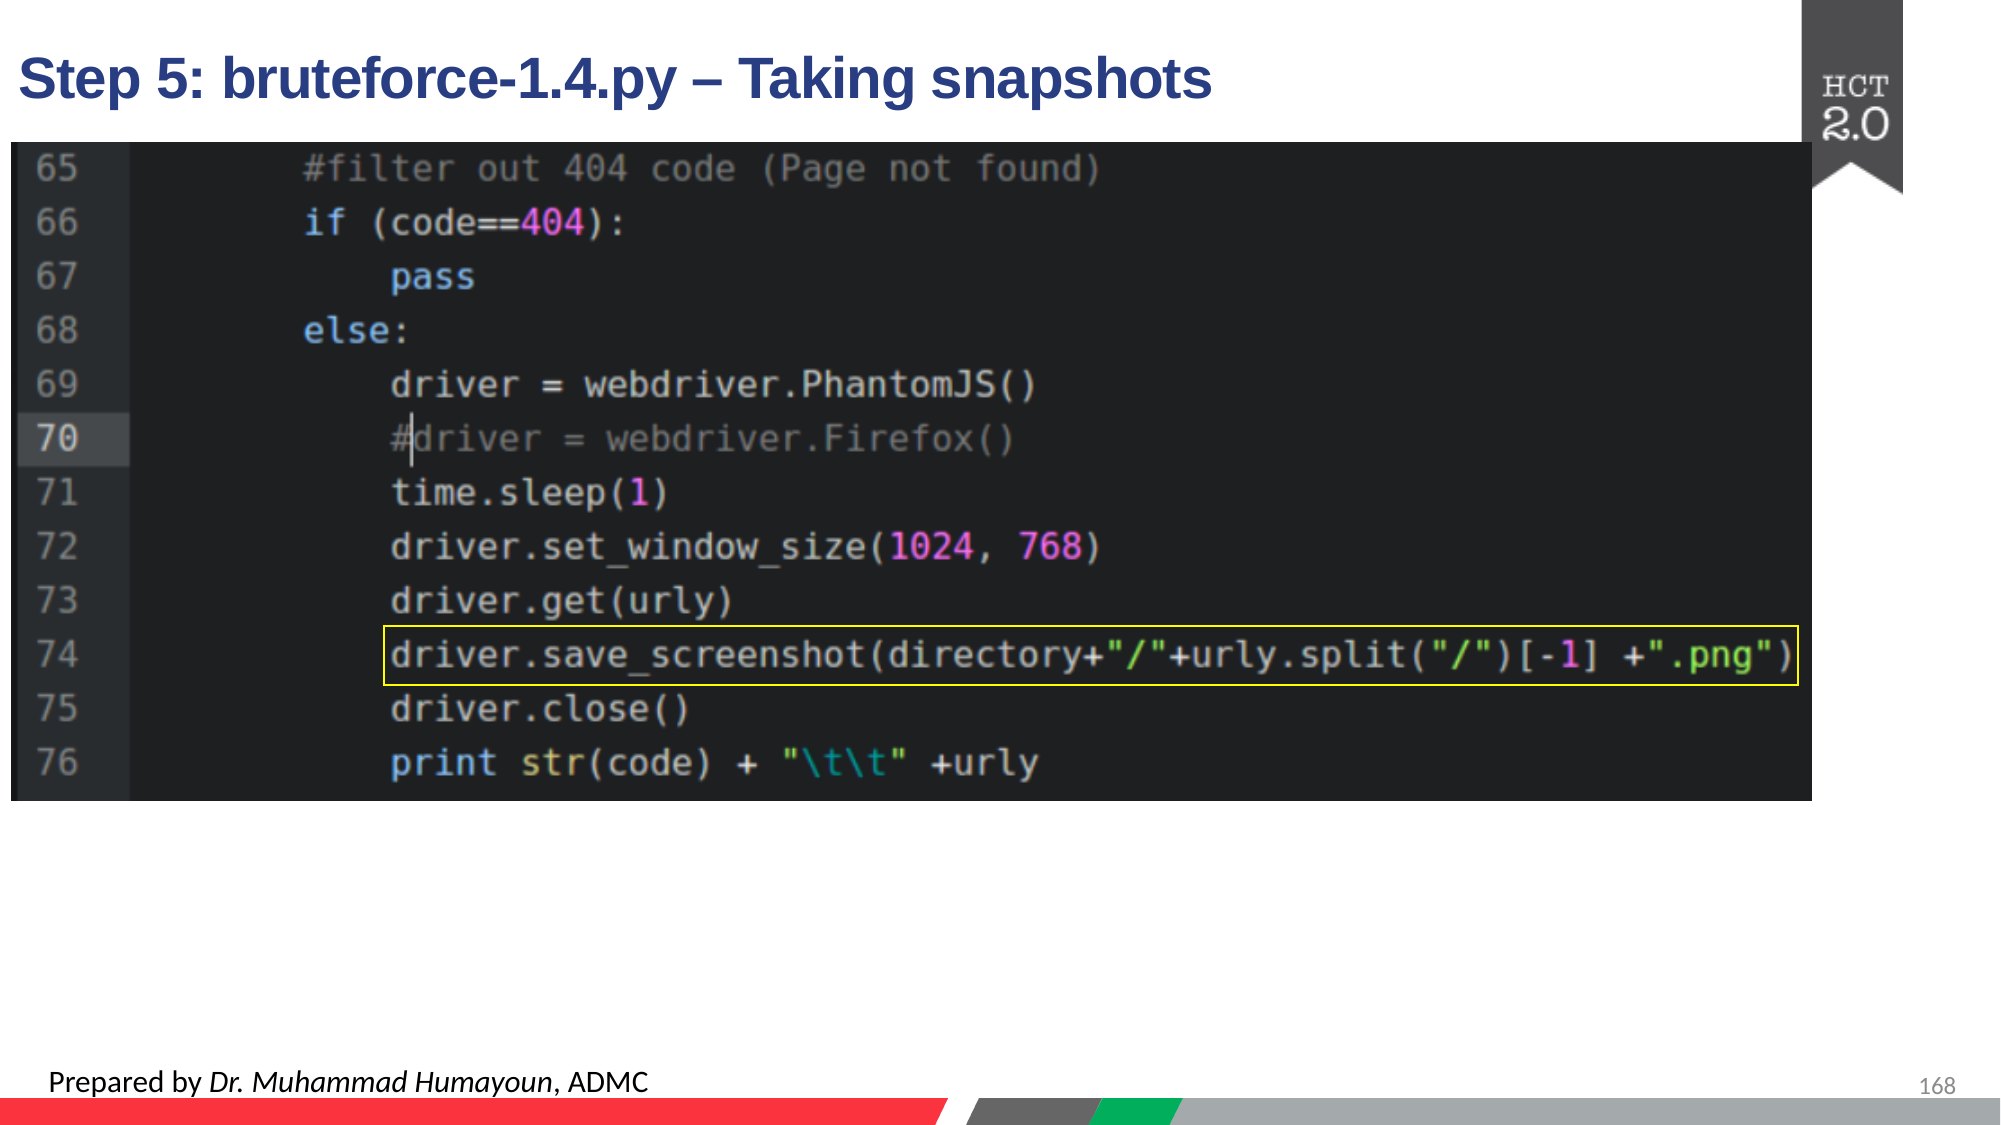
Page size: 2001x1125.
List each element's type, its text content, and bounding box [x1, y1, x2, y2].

slide_number 168 [1887, 1054, 1972, 1115]
text_box Step 5: bruteforce-1.4.py – Taking snapshots [3, 8, 1812, 118]
picture [11, 142, 1813, 801]
